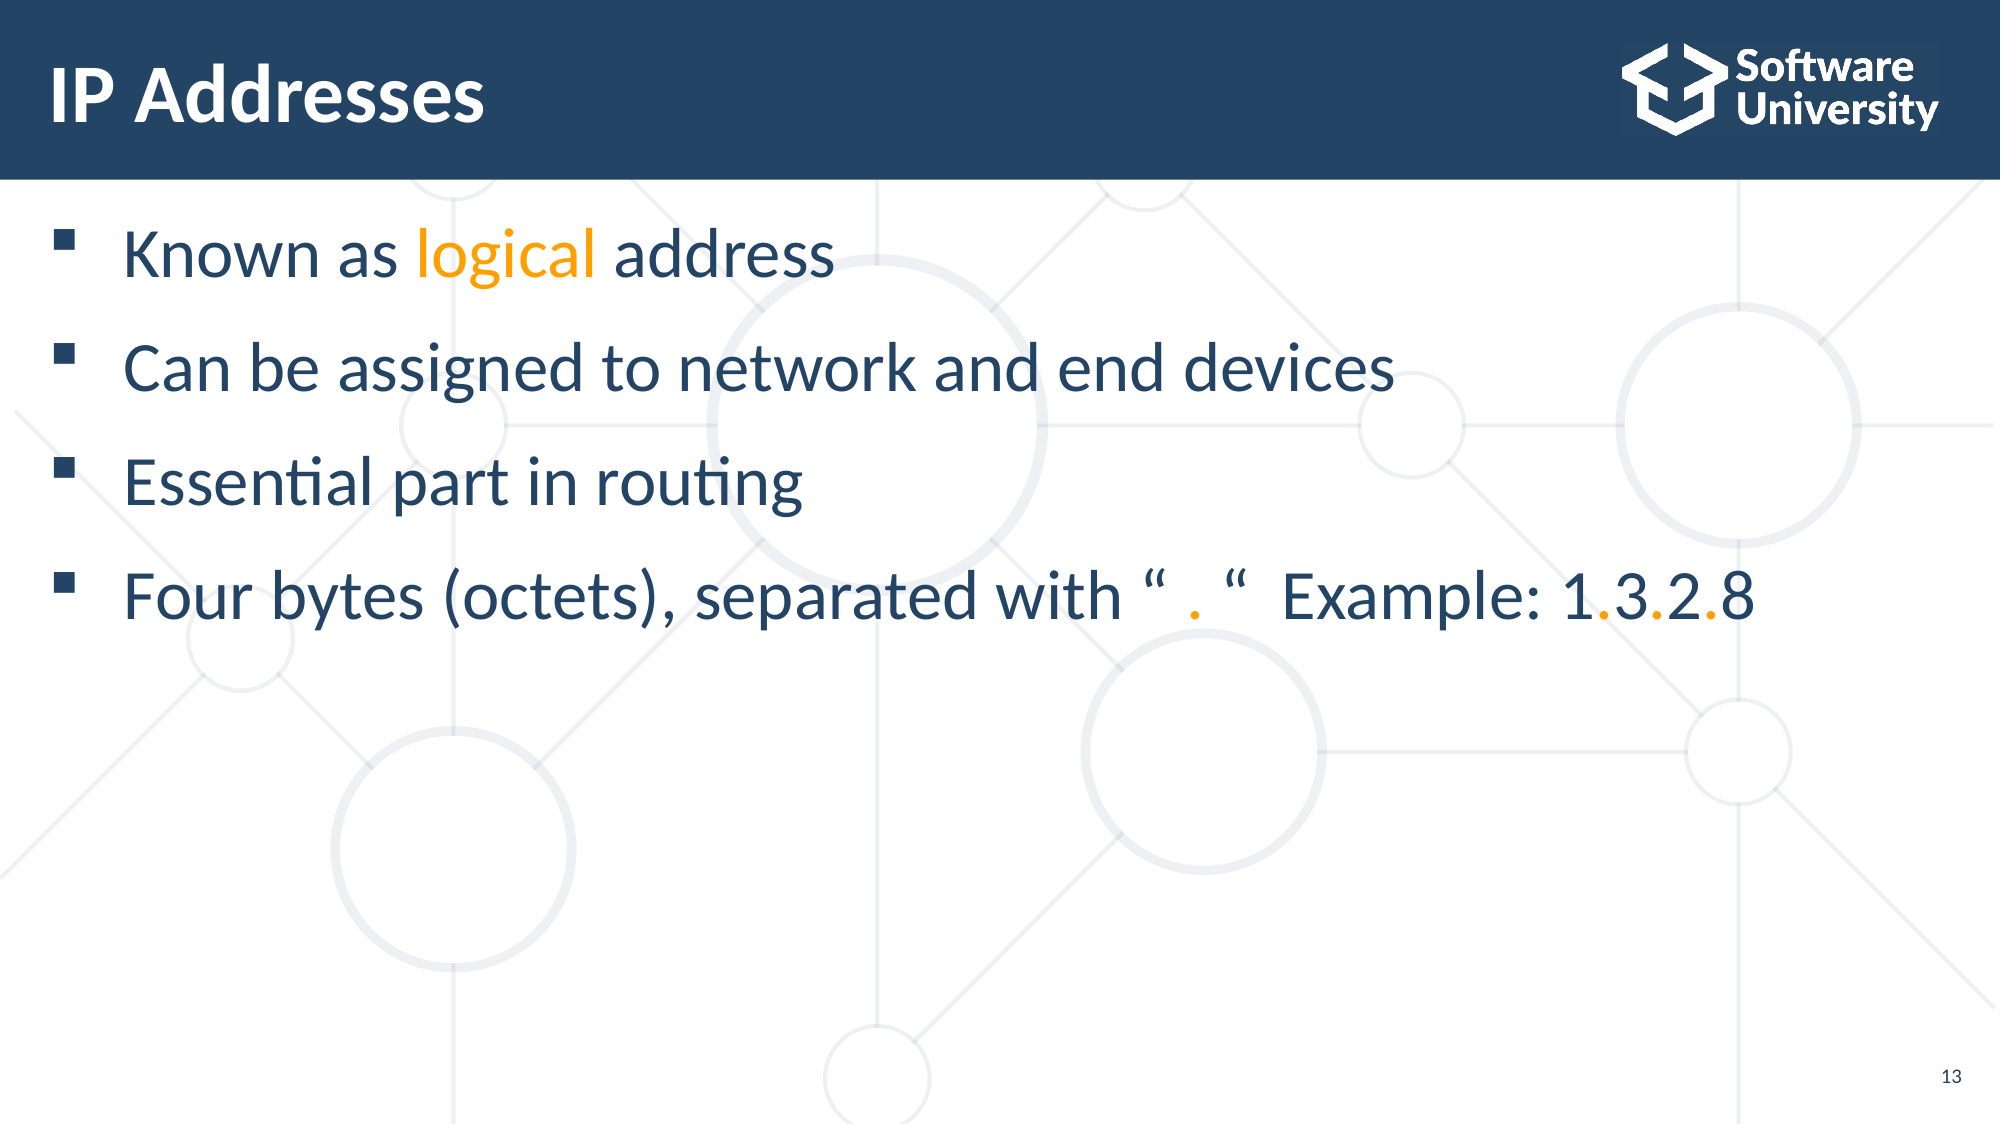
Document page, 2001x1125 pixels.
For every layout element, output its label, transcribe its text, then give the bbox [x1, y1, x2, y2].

slide_number 13 [1897, 1049, 1968, 1101]
list Known as logical address Can be assigned to network and end devices Essential part in routing Four bytes (octets), separated with “ . “ Example: 1.3.2.8 [31, 196, 1970, 1050]
title IP Addresses [31, 16, 1591, 162]
picture [1622, 43, 1939, 136]
